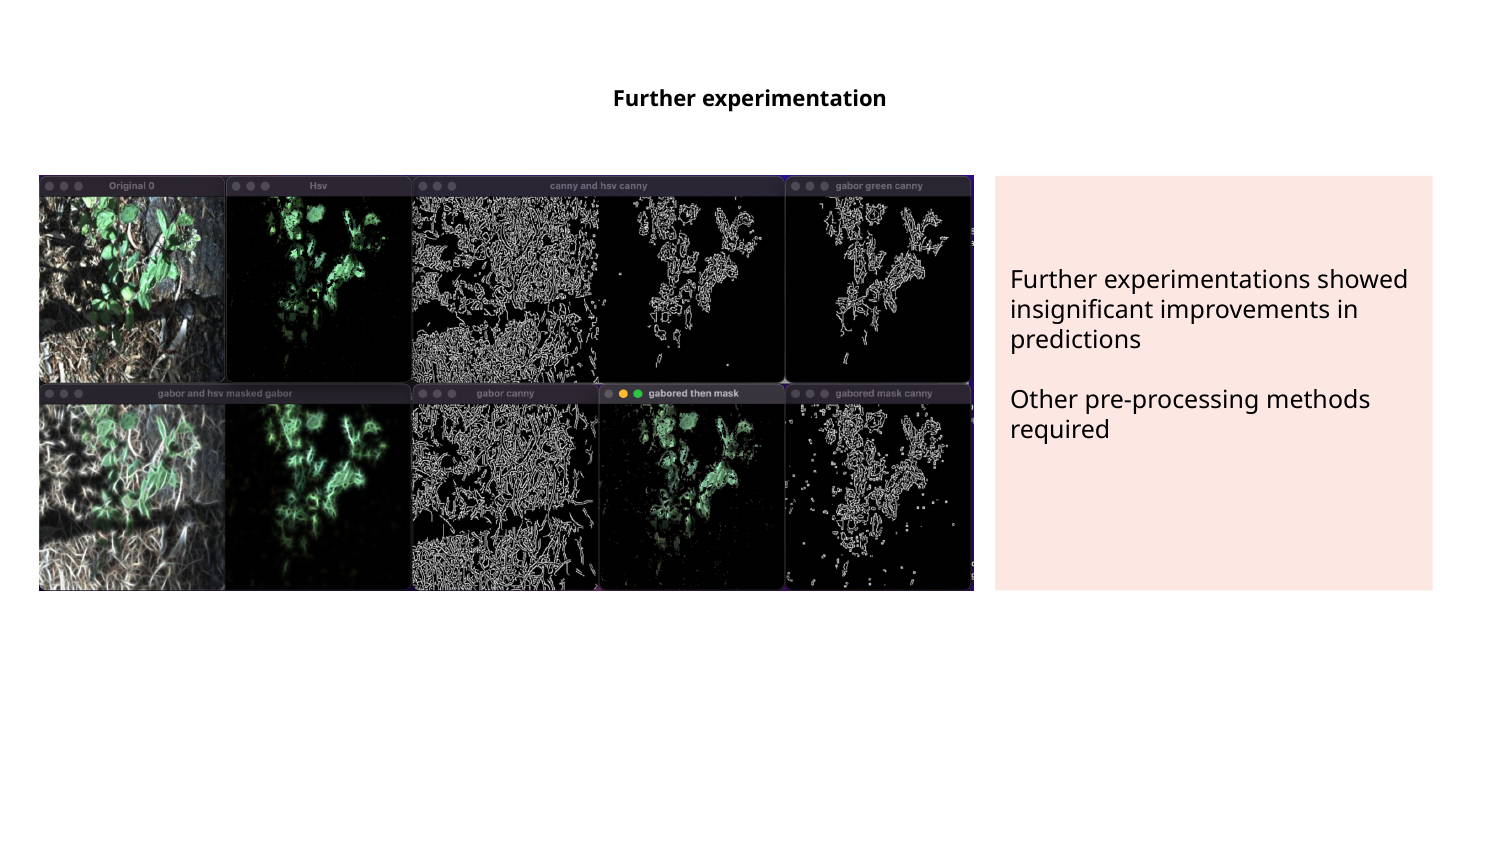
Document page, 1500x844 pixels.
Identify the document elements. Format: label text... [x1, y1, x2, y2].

text_box Further experimentations showed insignificant improvements in predictions Other pre-processing methods required [995, 175, 1433, 591]
title Further experimentation [75, 67, 1425, 129]
picture [39, 175, 975, 591]
